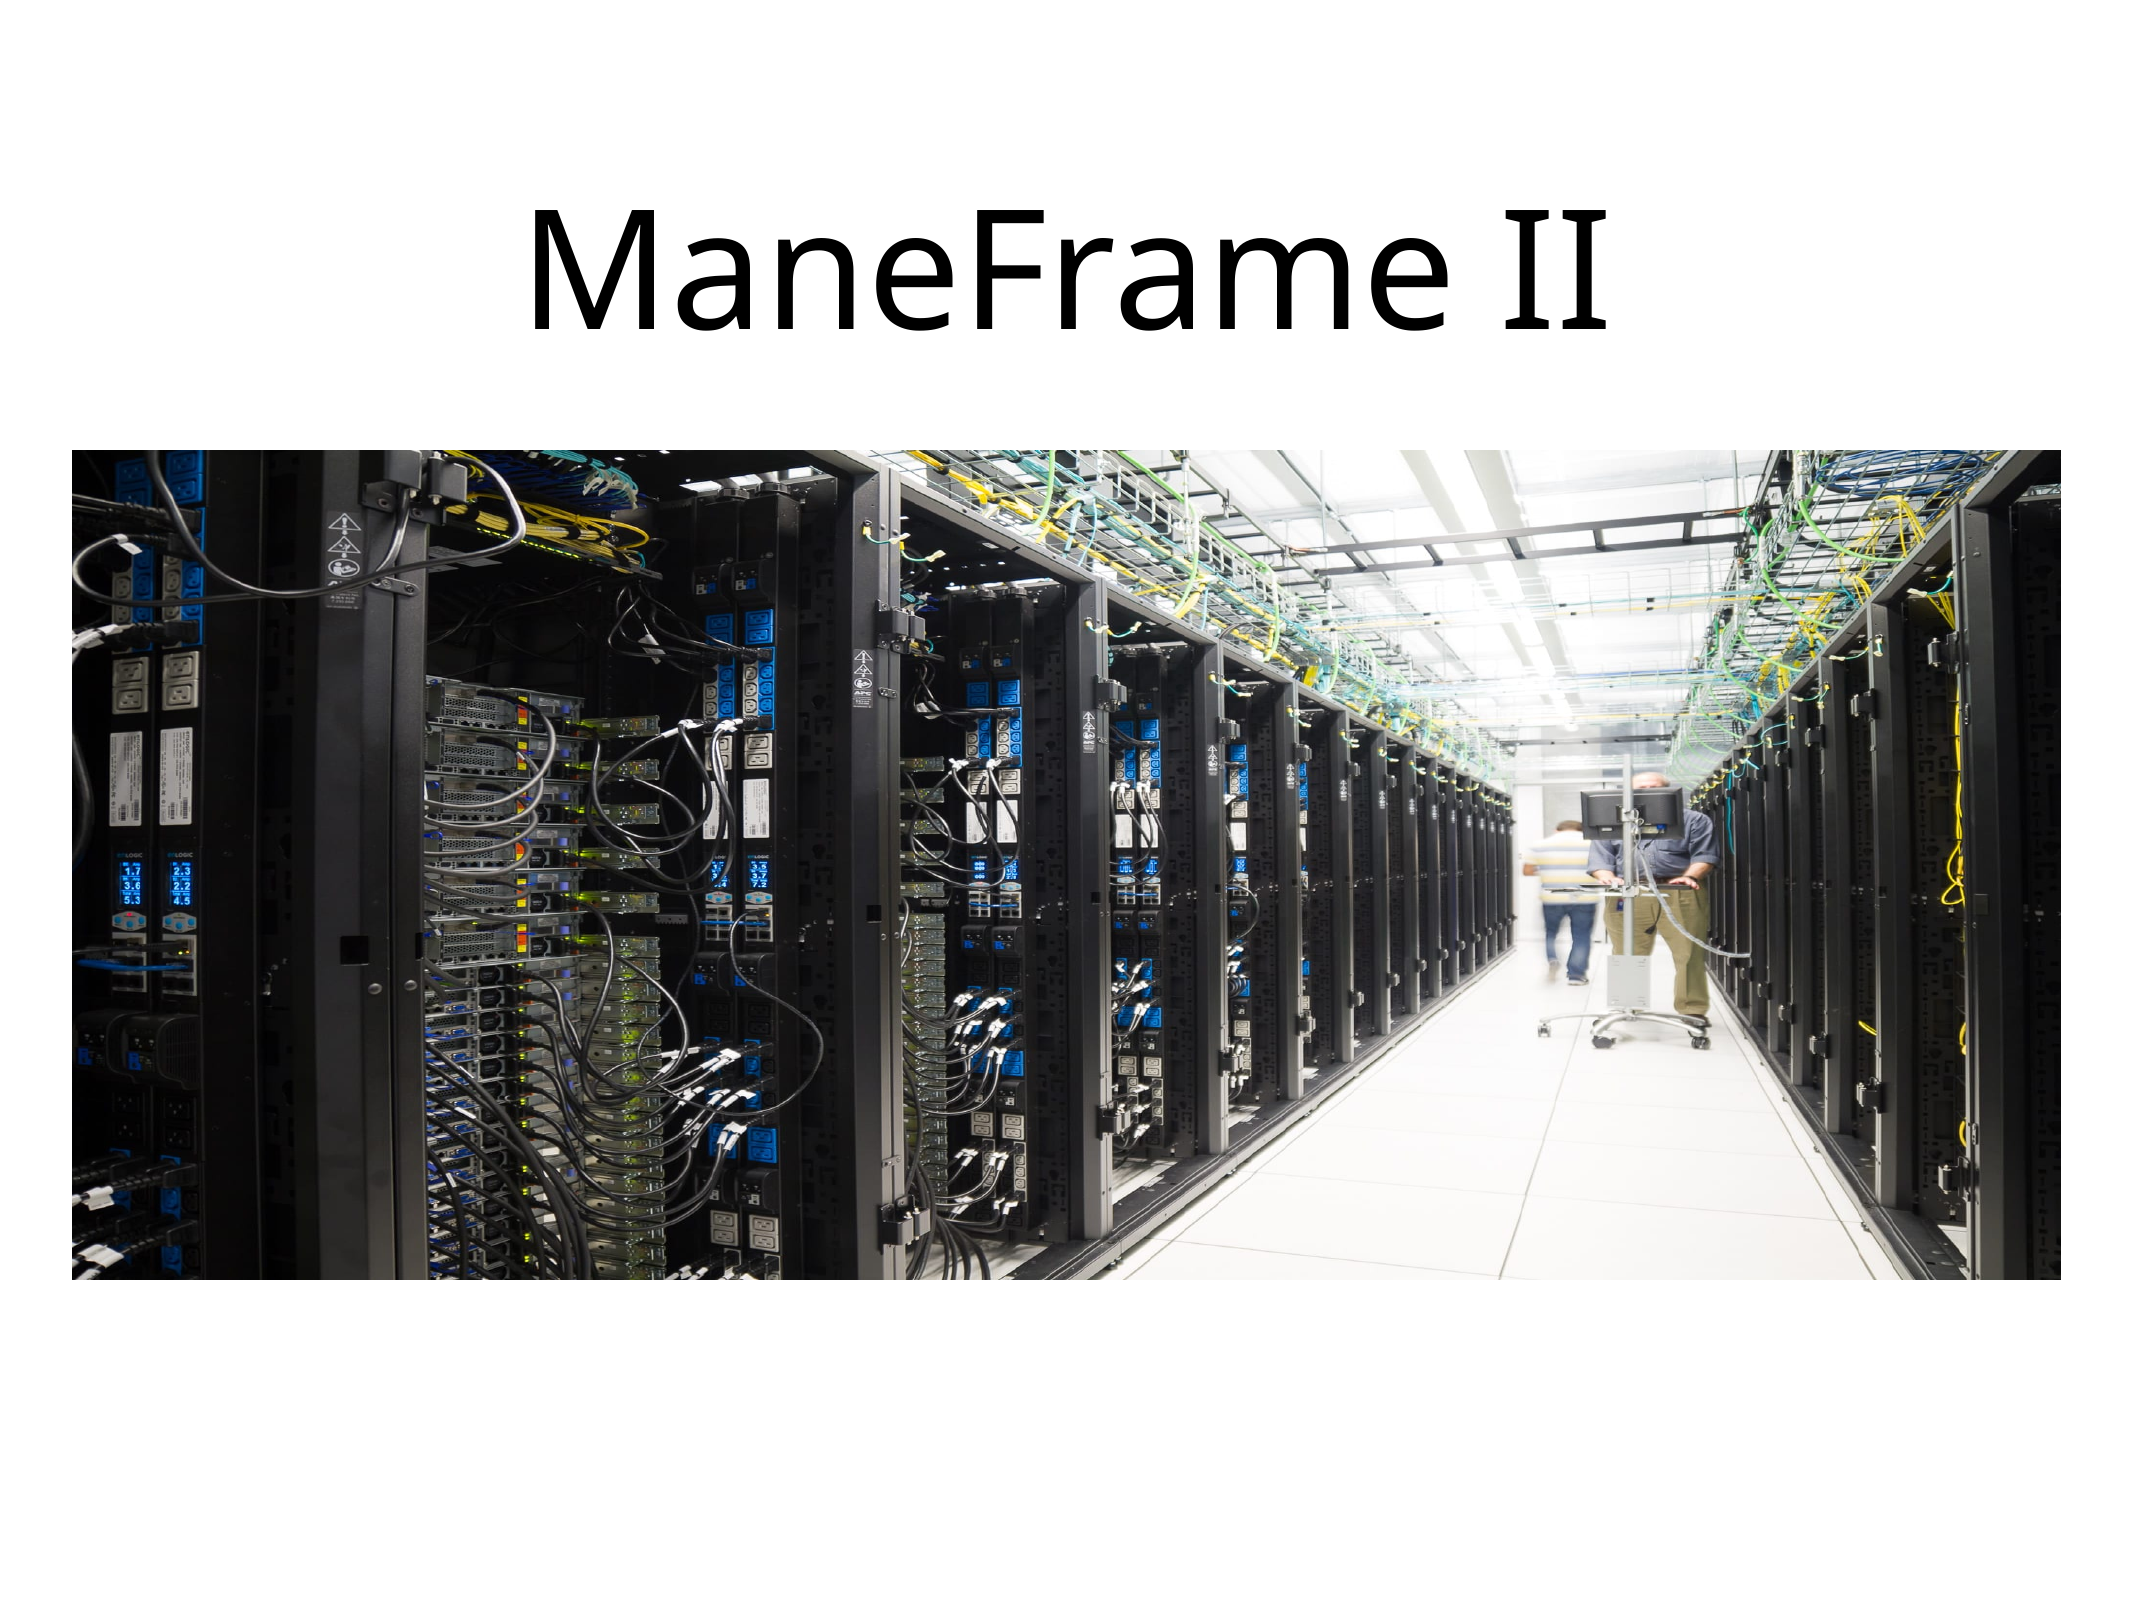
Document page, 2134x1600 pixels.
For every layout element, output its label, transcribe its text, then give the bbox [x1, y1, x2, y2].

picture [72, 450, 2061, 1280]
title ManeFrame II [72, 141, 2062, 276]
